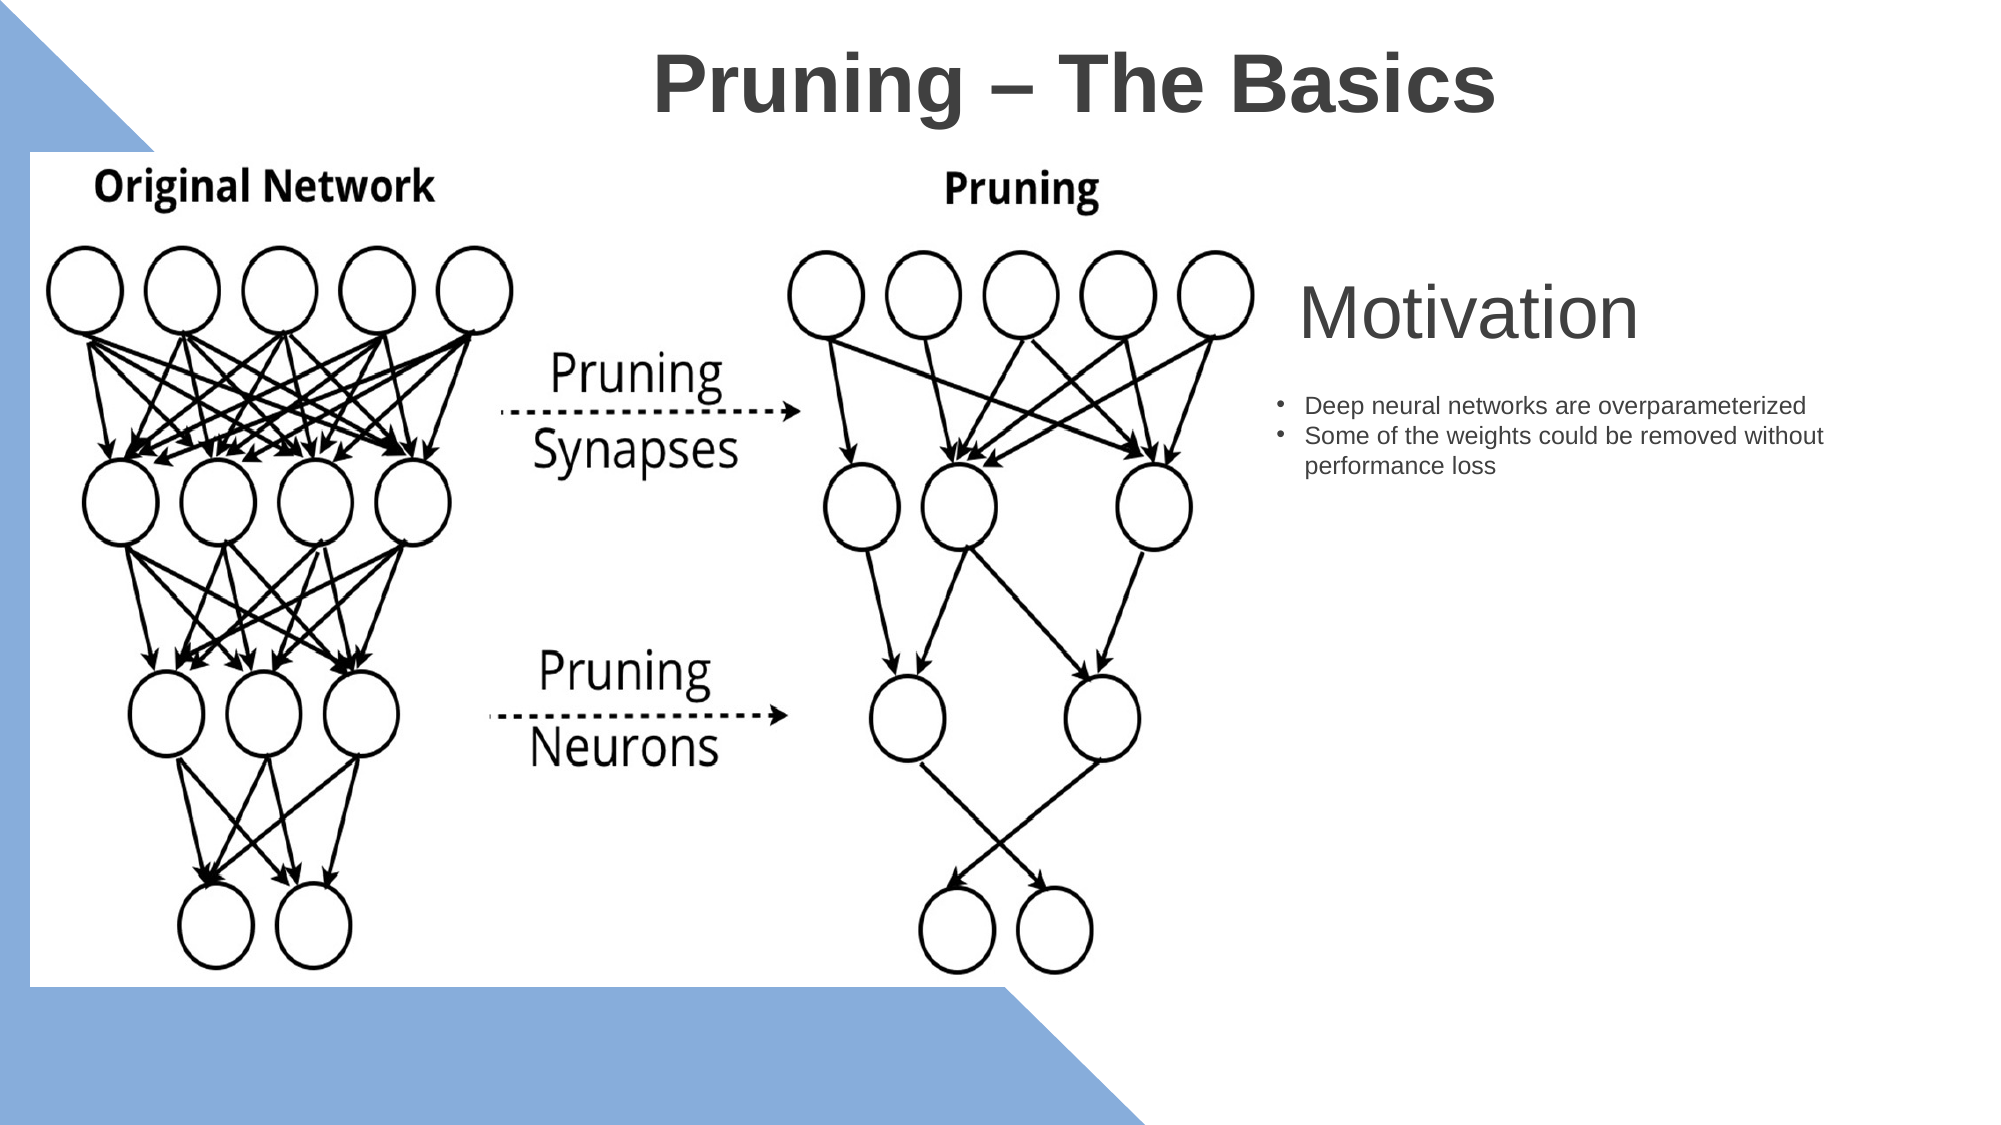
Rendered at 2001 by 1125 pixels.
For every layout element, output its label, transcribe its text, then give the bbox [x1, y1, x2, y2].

text_box Deep neural networks are overparameterized Some of the weights could be removed without performance loss [1262, 382, 1885, 487]
picture [30, 152, 1262, 987]
text_box Pruning – The Basics [646, 29, 1605, 130]
text_box Motivation [1292, 263, 1952, 354]
